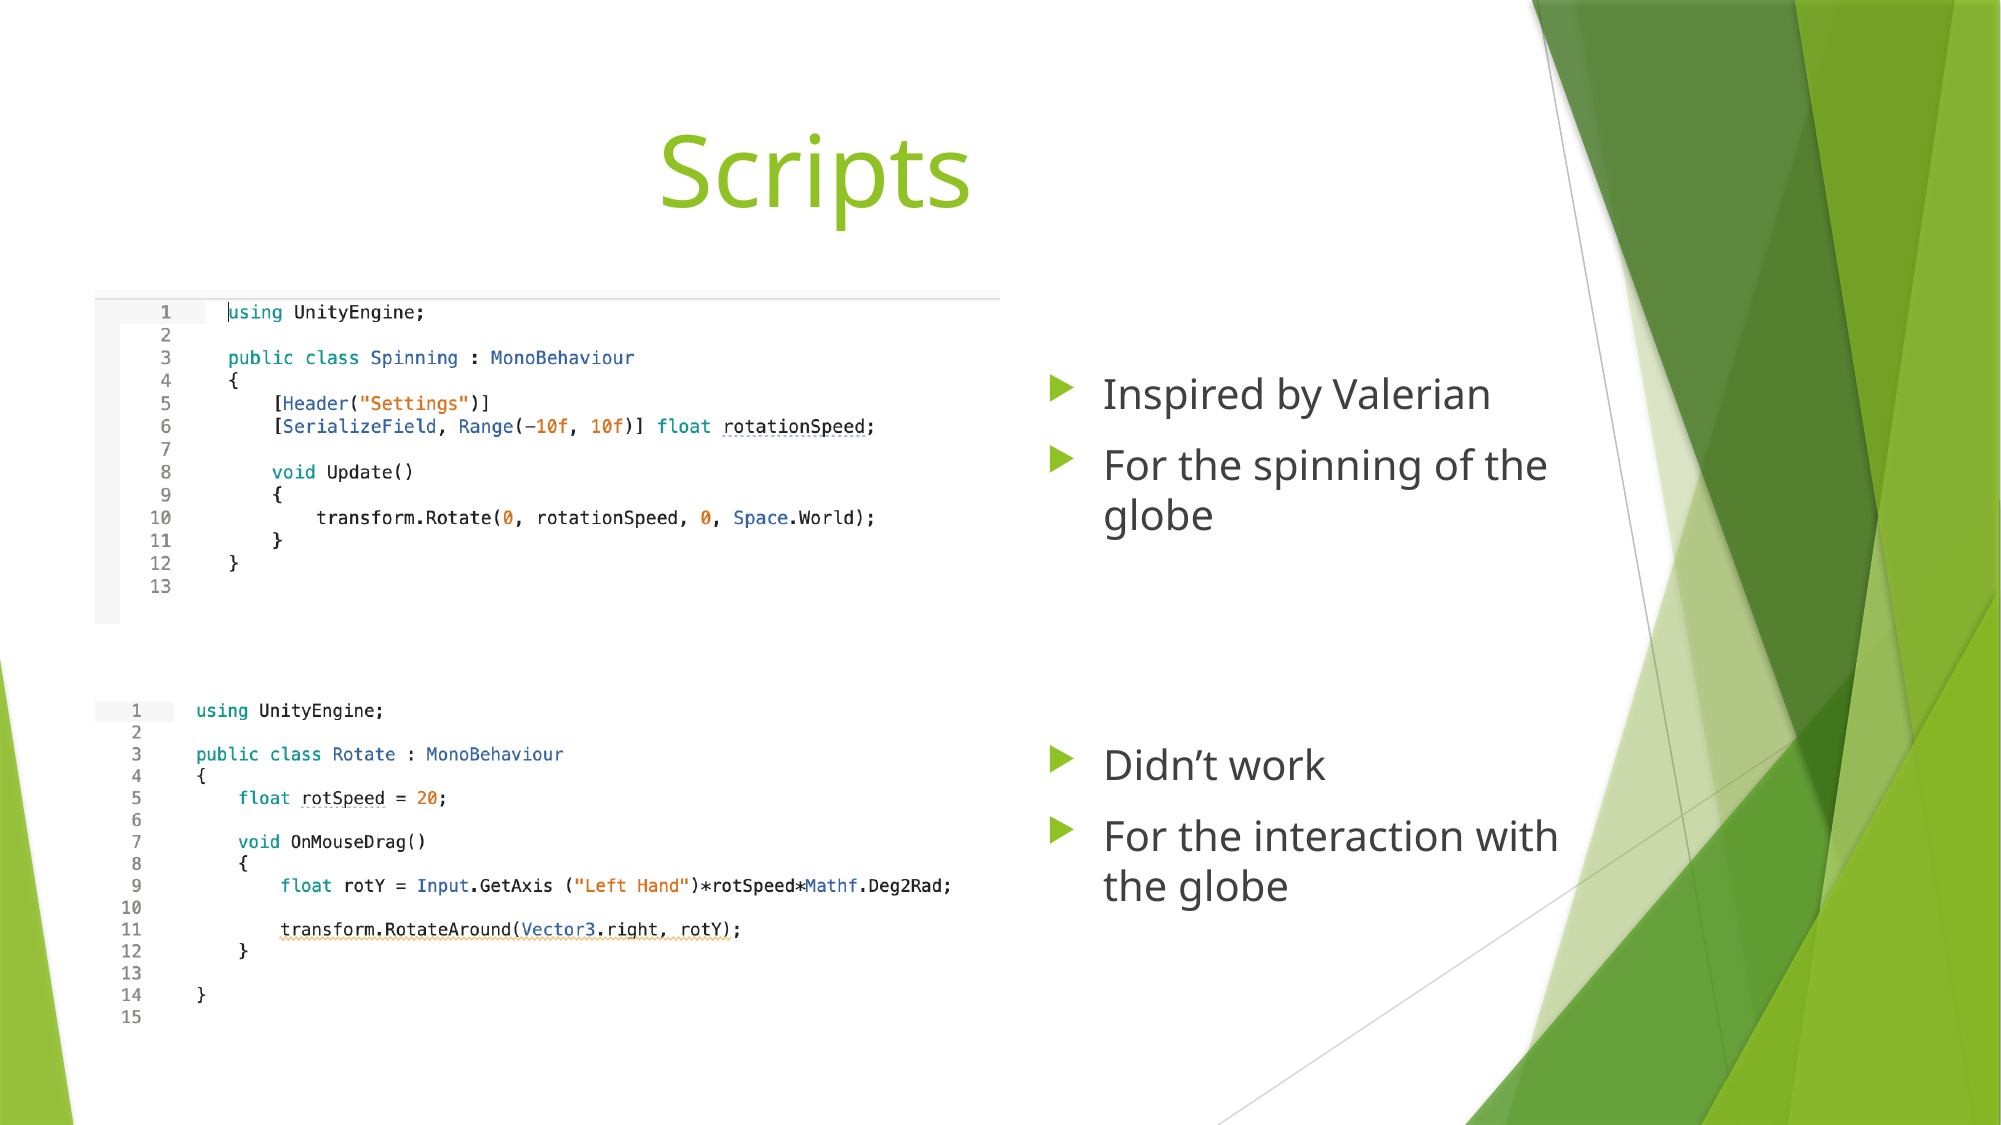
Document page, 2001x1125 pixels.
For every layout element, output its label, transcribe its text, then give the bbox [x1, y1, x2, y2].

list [94, 701, 1001, 1026]
text_box Didn’t work For the interaction with the globe [1031, 731, 1590, 1025]
title Scripts [111, 99, 1522, 317]
picture [94, 289, 1001, 625]
text_box Inspired by Valerian For the spinning of the globe [1031, 360, 1590, 654]
